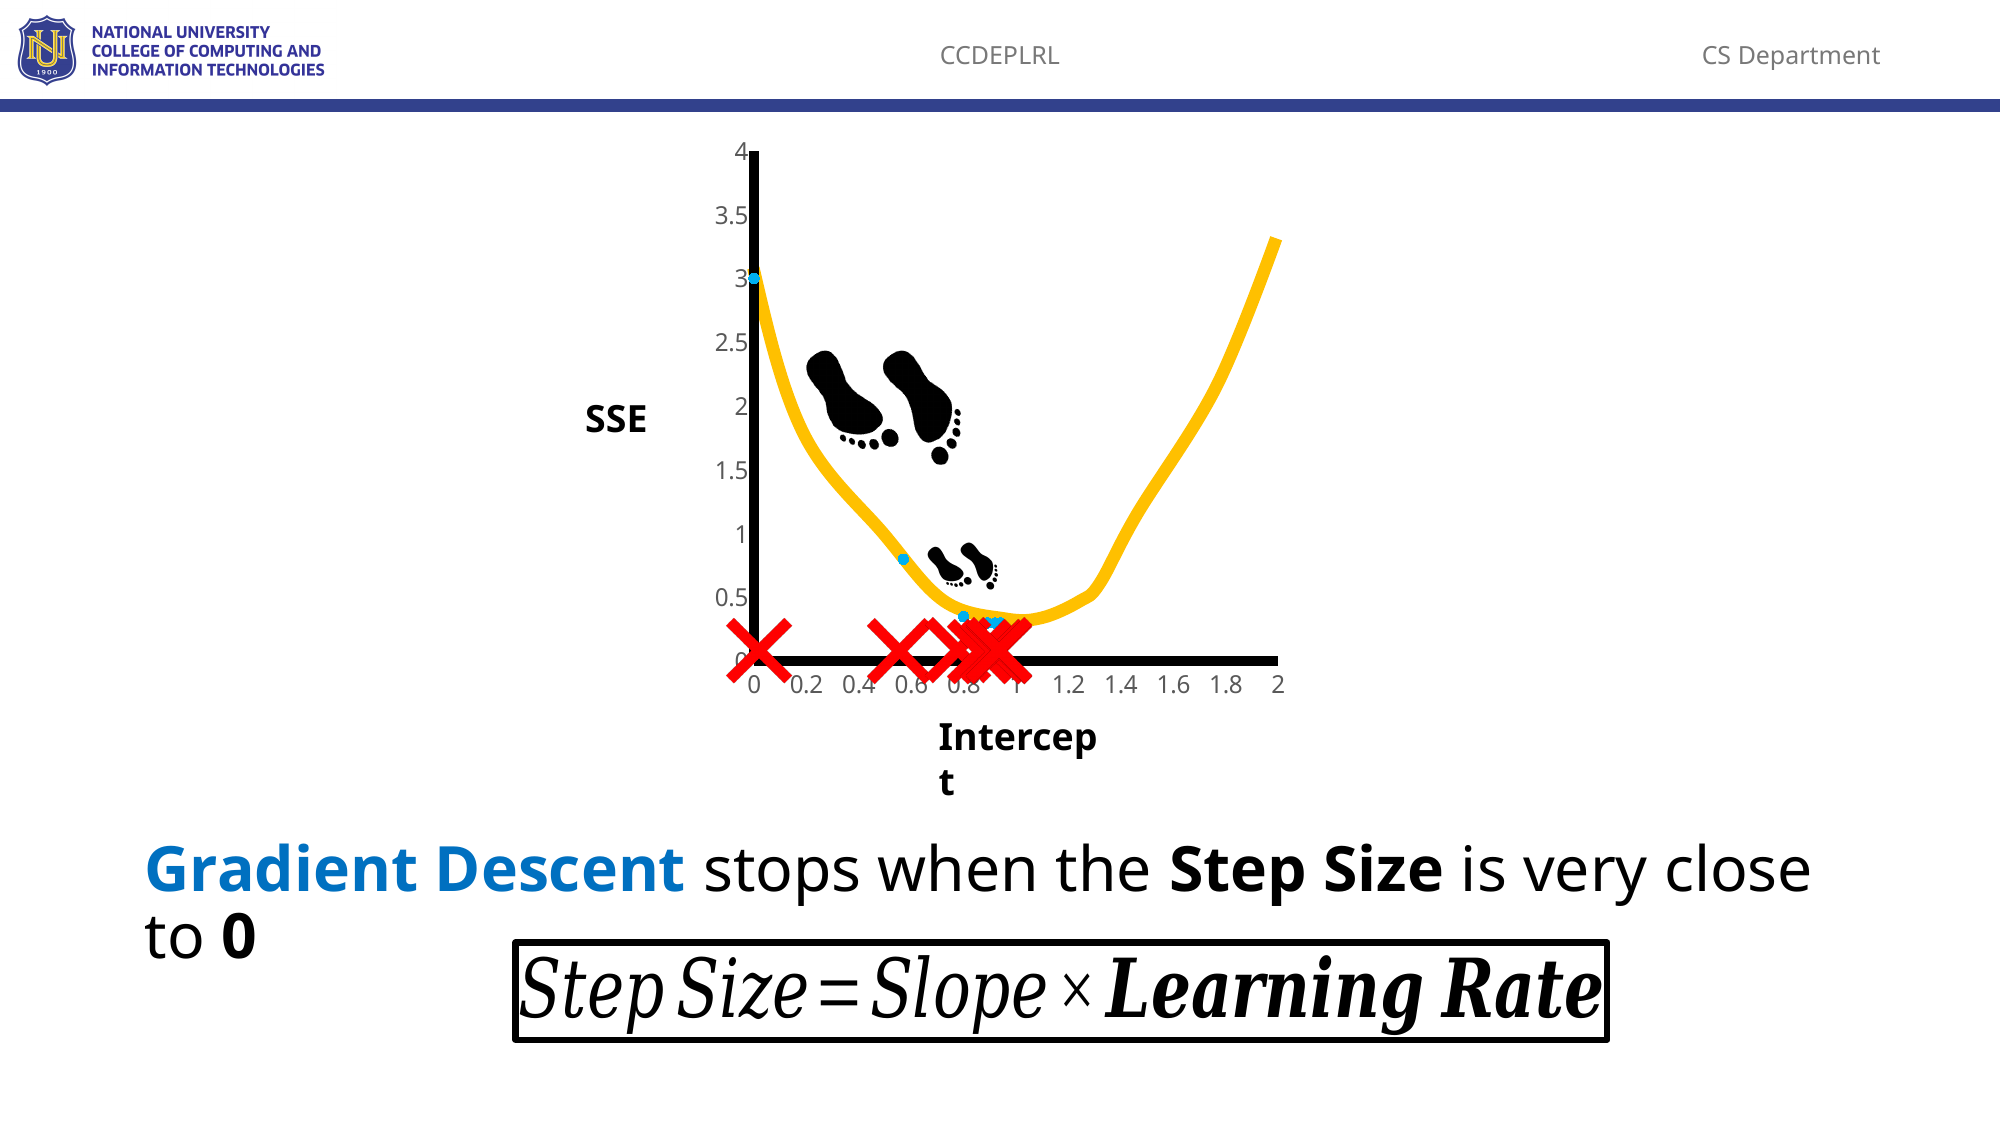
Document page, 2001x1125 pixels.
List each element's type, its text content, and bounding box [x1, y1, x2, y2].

chart [714, 133, 1286, 704]
picture [796, 315, 976, 494]
text_box Gradient Descent stops when the Step Size is very close to 0 [129, 829, 1856, 919]
text_box Intercept [923, 705, 1127, 811]
picture [854, 527, 1044, 697]
text_box SSE [570, 387, 714, 448]
picture [714, 605, 804, 696]
picture [0, 0, 337, 99]
